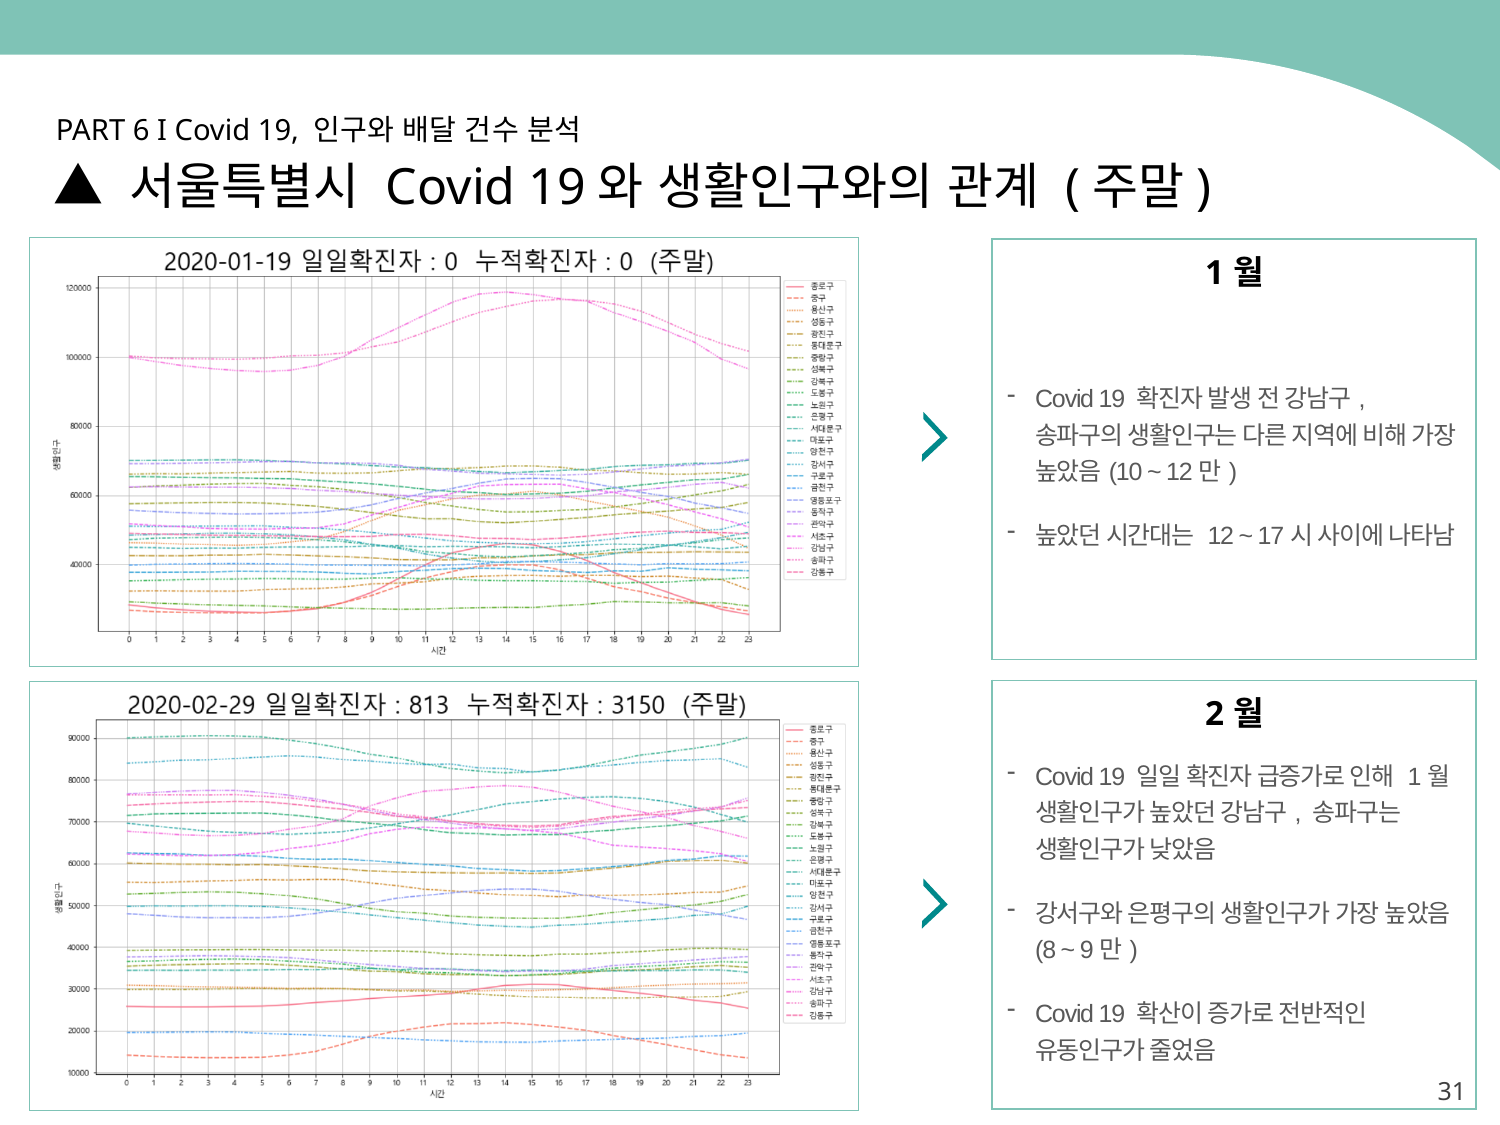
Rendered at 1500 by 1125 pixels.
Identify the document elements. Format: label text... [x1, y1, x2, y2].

text_box PART 6 I Covid 19, 인구와 배달 건수 분석 [55, 110, 638, 146]
picture [38, 244, 847, 660]
text_box [921, 411, 948, 463]
text_box [29, 237, 859, 667]
table_cell Covid 19 일일 확진자 급증가로 인해 1월 생활인구가 높았던 강남구, 송파구는 생활인구가 낮았음 강서구와 은평구의 생활인구가 가장 높았음(8 ~ 9만) Covid 19 확산이 증가로 전반적인 유동인구가 줄었음 [993, 739, 1475, 1108]
text_box [29, 681, 859, 1111]
table_cell Covid 19 확진자 발생 전 강남구, 송파구의 생활인구는 다른 지역에 비해 가장 높았음(10 ~ 12만) 높았던 시간대는 12 ~ 17시 사이에 나타남 [993, 297, 1475, 659]
text_box [921, 878, 948, 929]
text_box ▲ 서울특별시 Covid 19와 생활인구와의 관계 (주말) [53, 154, 1303, 221]
table_header 2월 [993, 681, 1475, 739]
slide_number 31 [1143, 1067, 1481, 1106]
picture [42, 690, 851, 1101]
table_header 1월 [993, 240, 1475, 297]
